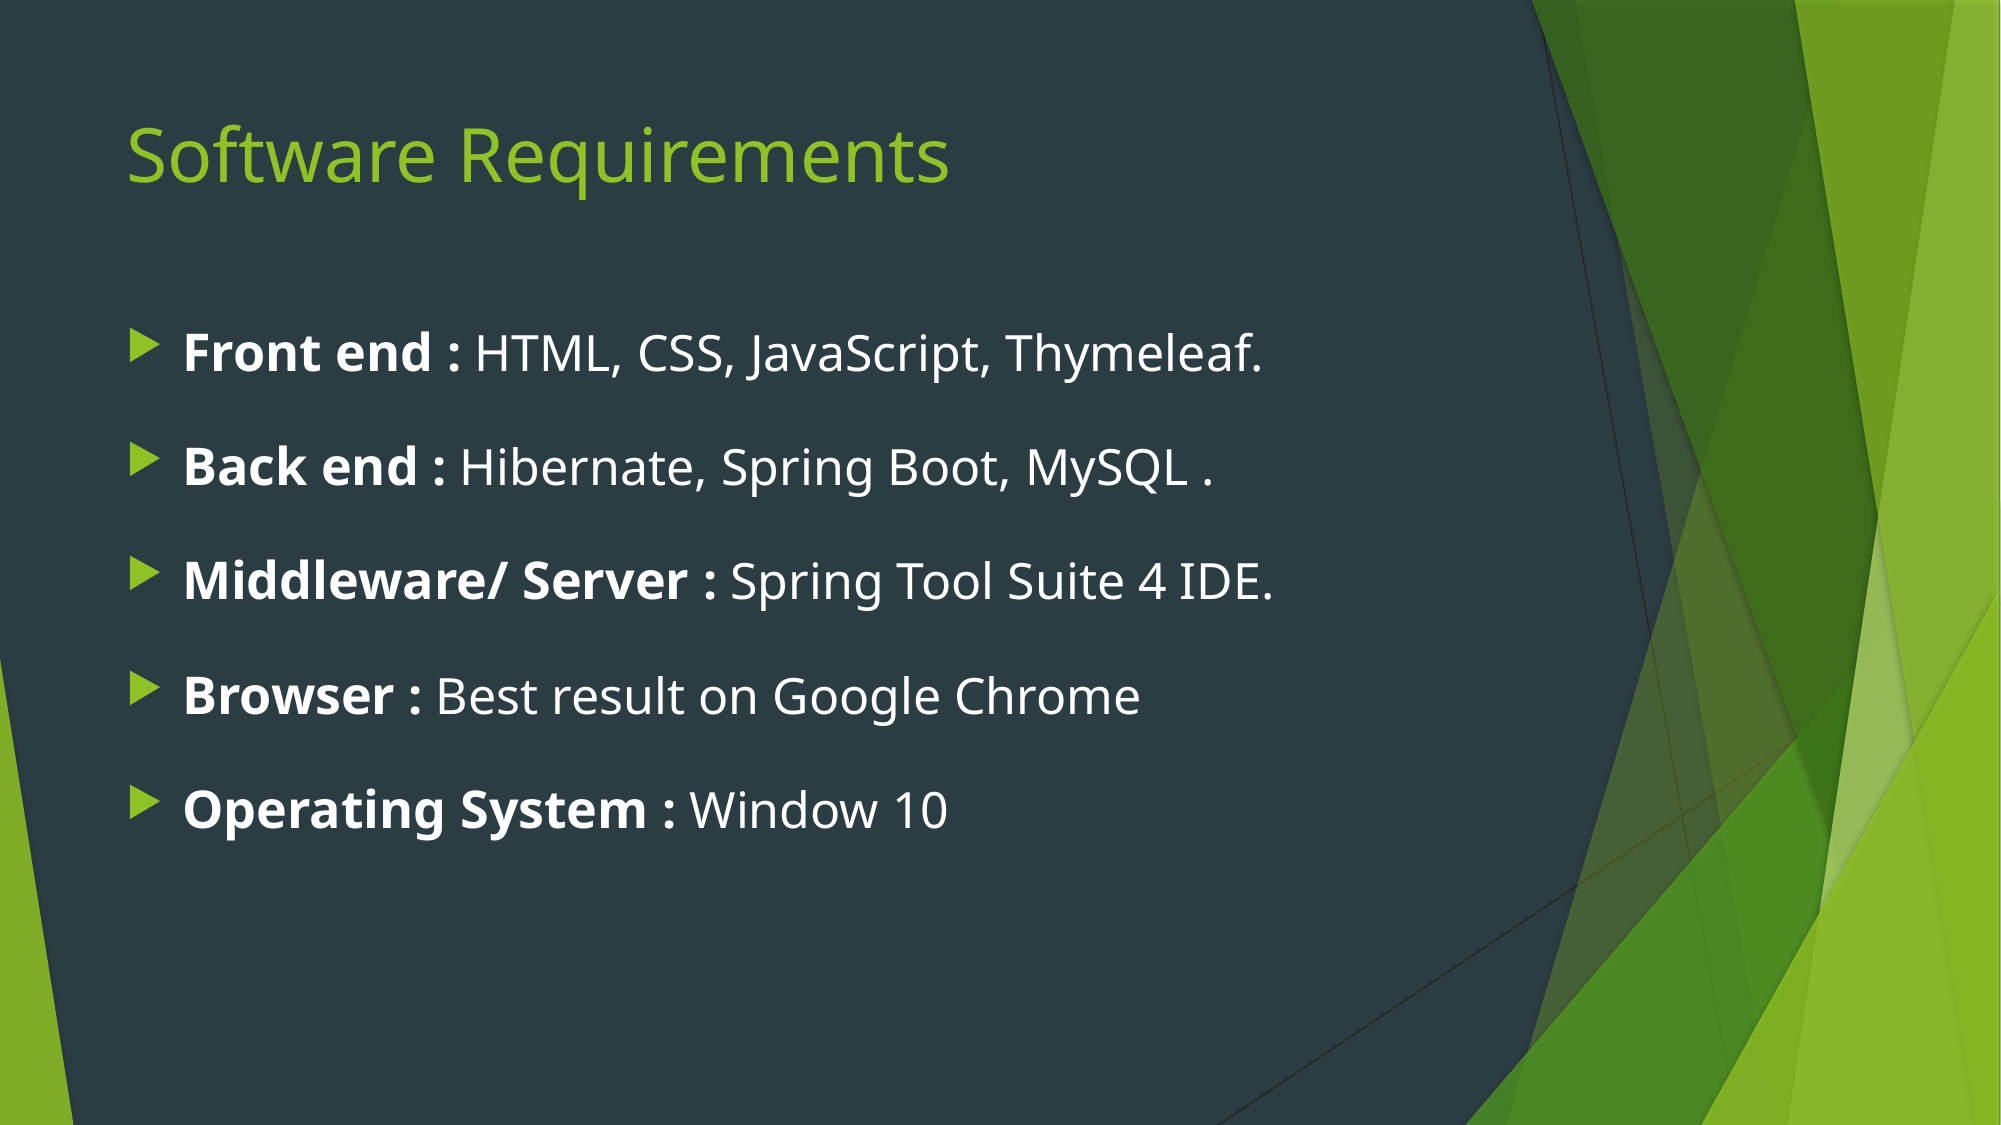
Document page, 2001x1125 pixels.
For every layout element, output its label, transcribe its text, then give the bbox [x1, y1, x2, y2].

title Software Requirements [111, 99, 1522, 239]
list Front end : HTML, CSS, JavaScript, Thymeleaf. Back end : Hibernate, Spring Boot, MySQL . Middleware/ Server : Spring Tool Suite 4 IDE. Browser : Best result on Google Chrome Operating System : Window 10 [111, 280, 1469, 992]
